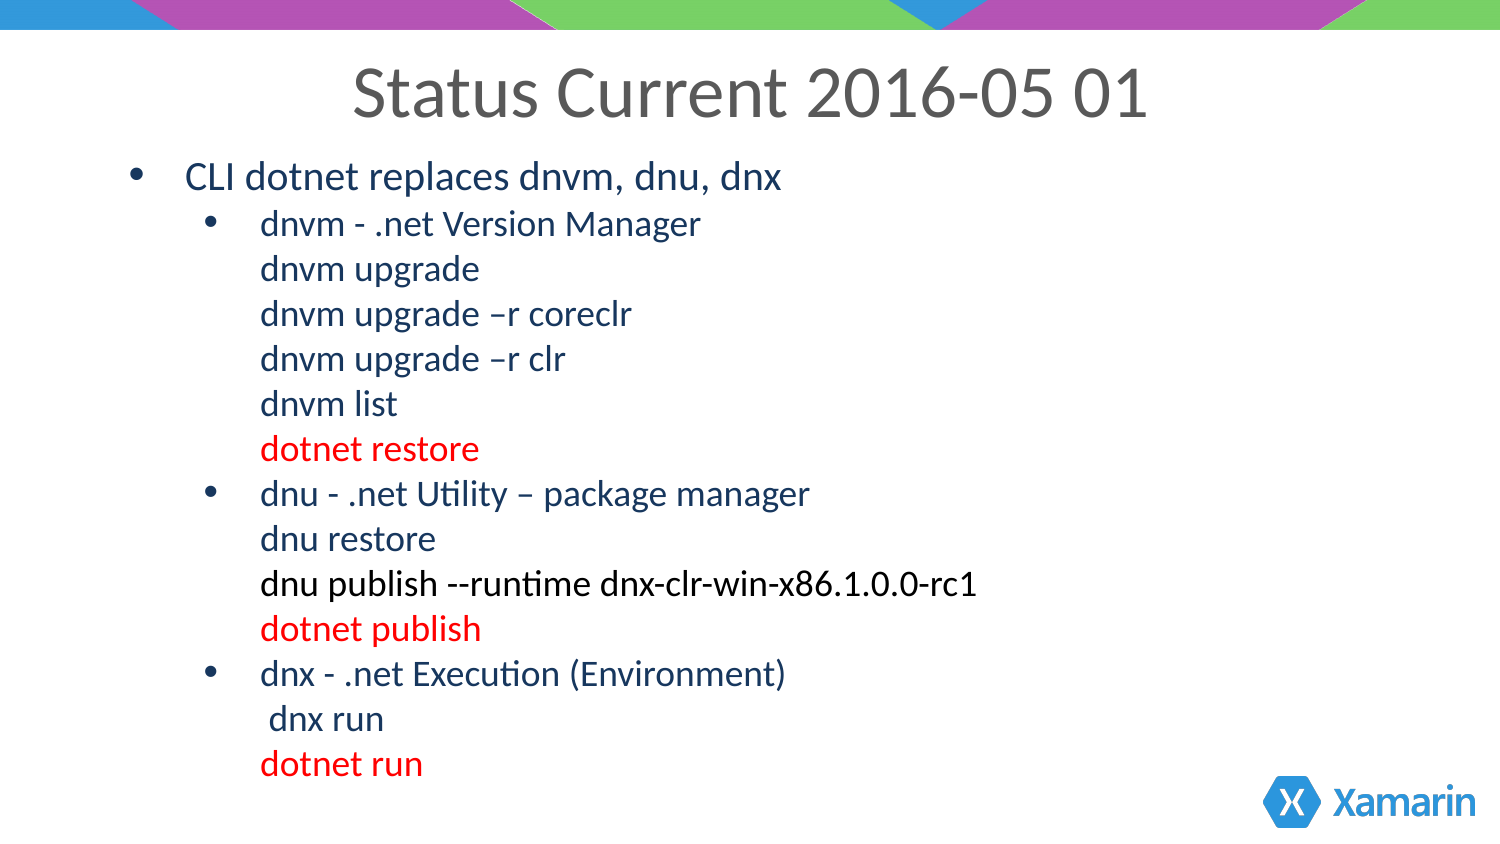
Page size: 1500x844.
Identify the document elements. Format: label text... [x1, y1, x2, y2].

text_box CLI dotnet replaces dnvm, dnu, dnx dnvm - .net Version Manager dnvm upgrade dnvm upgrade –r coreclr dnvm upgrade –r clr dnvm list dotnet restore dnu - .net Utility – package manager dnu restore dnu publish --runtime dnx-clr-win-x86.1.0.0-rc1 dotnet publish dnx - .net Execution (Environment) dnx run dotnet run [113, 141, 1413, 792]
picture [0, 0, 1500, 30]
text_box Status Current 2016-05 01 [113, 49, 1389, 125]
picture [1263, 776, 1475, 828]
